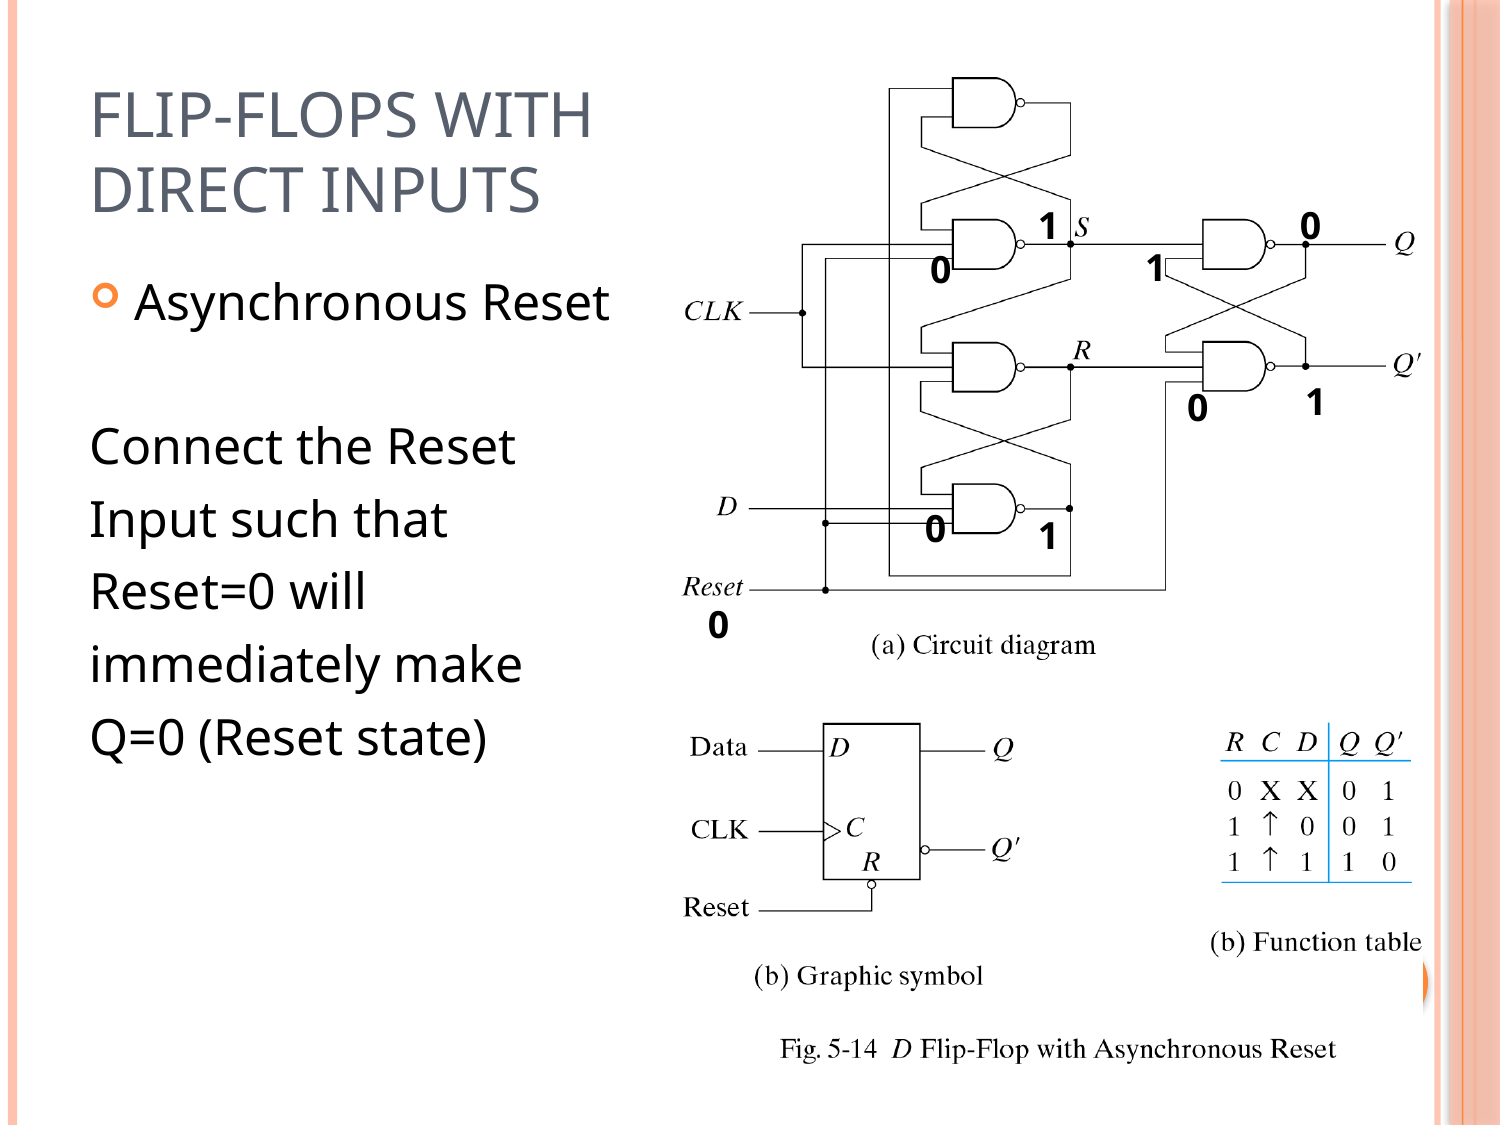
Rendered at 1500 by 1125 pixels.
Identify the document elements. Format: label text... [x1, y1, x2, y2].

list Asynchronous Reset Connect the Reset Input such that Reset=0 will immediately make Q=0 (Reset state) [75, 262, 674, 1062]
picture [680, 77, 1423, 1065]
title Flip-Flops with Direct Inputs [75, 45, 1338, 233]
